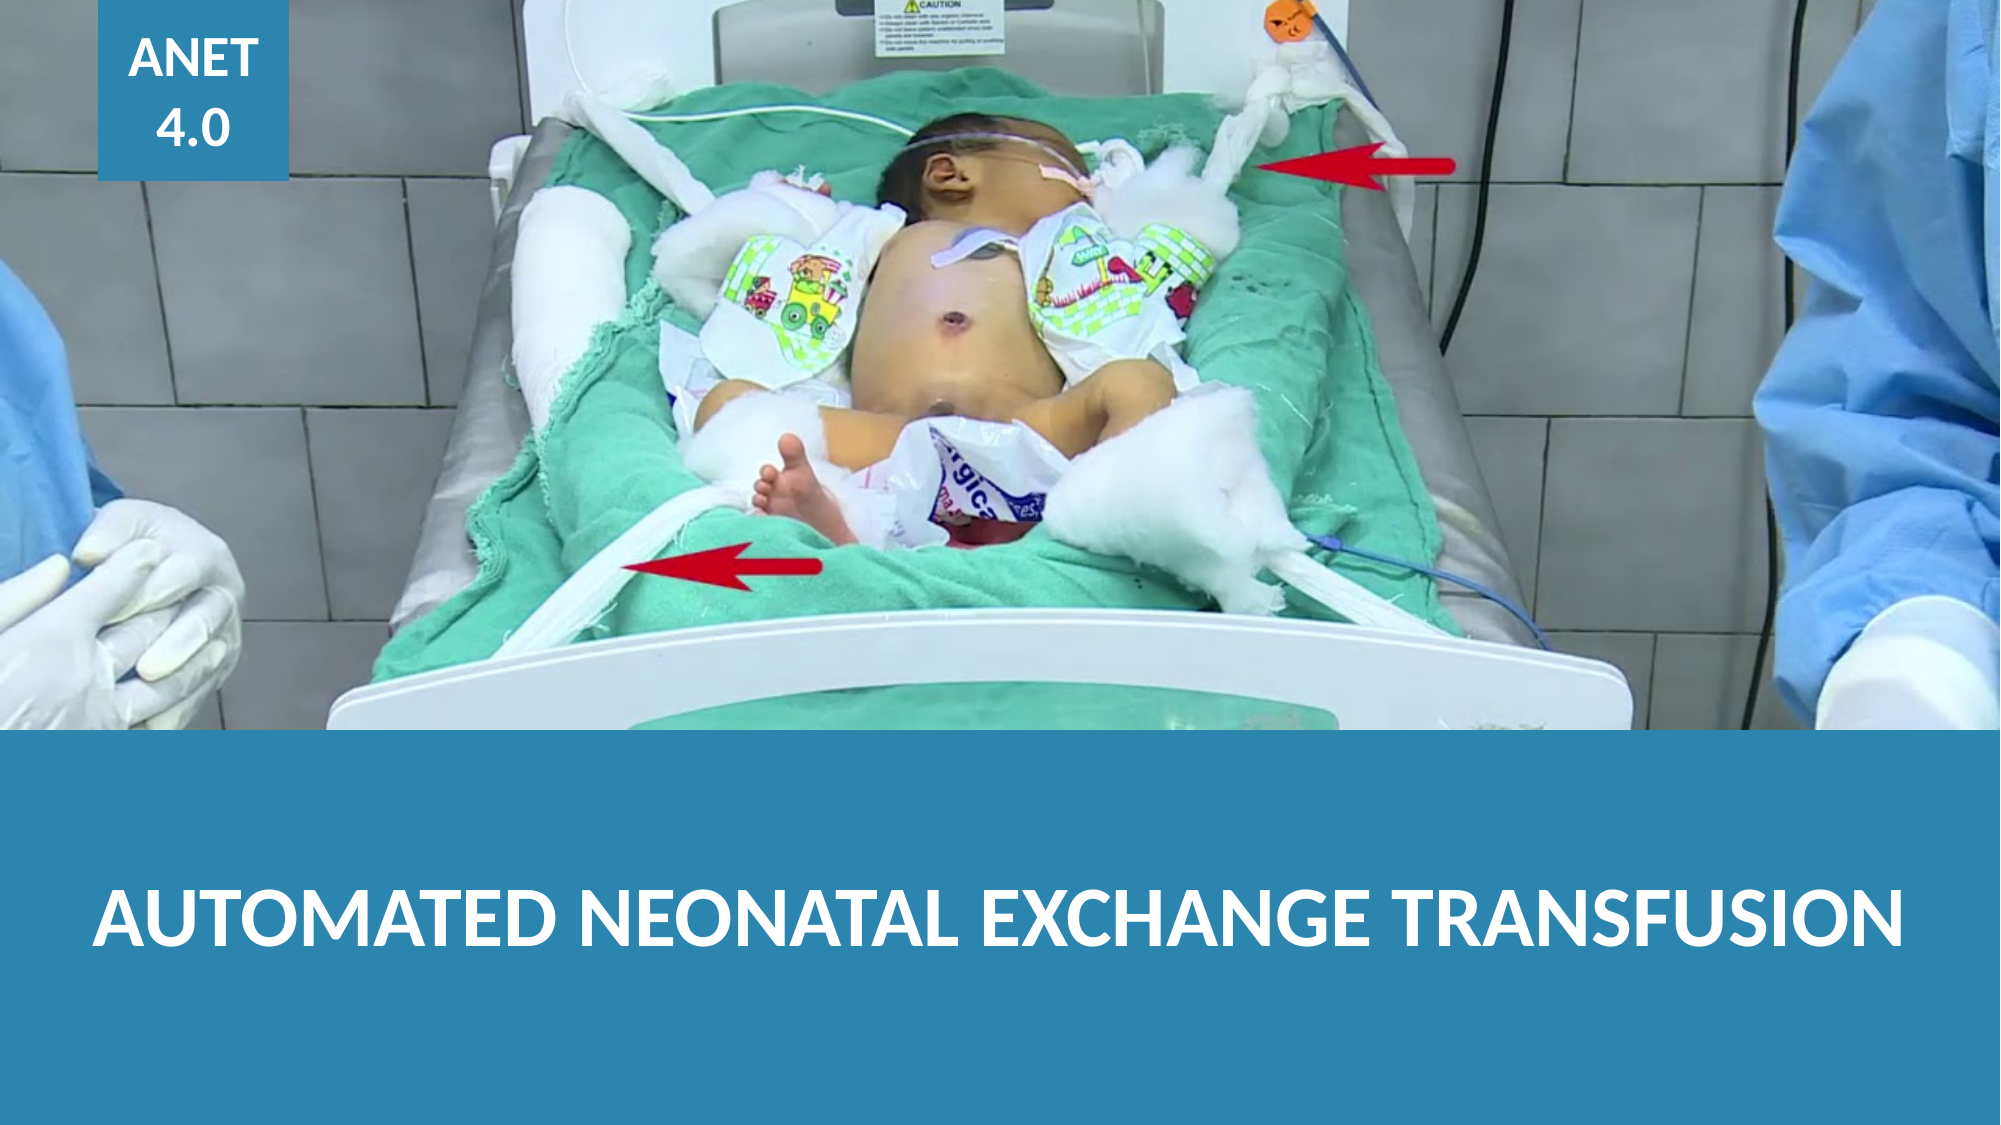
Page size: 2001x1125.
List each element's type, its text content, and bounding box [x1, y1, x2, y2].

title AUTOMATED NEONATAL EXCHANGE TRANSFUSION [55, 821, 1945, 1015]
picture [0, 0, 2000, 730]
